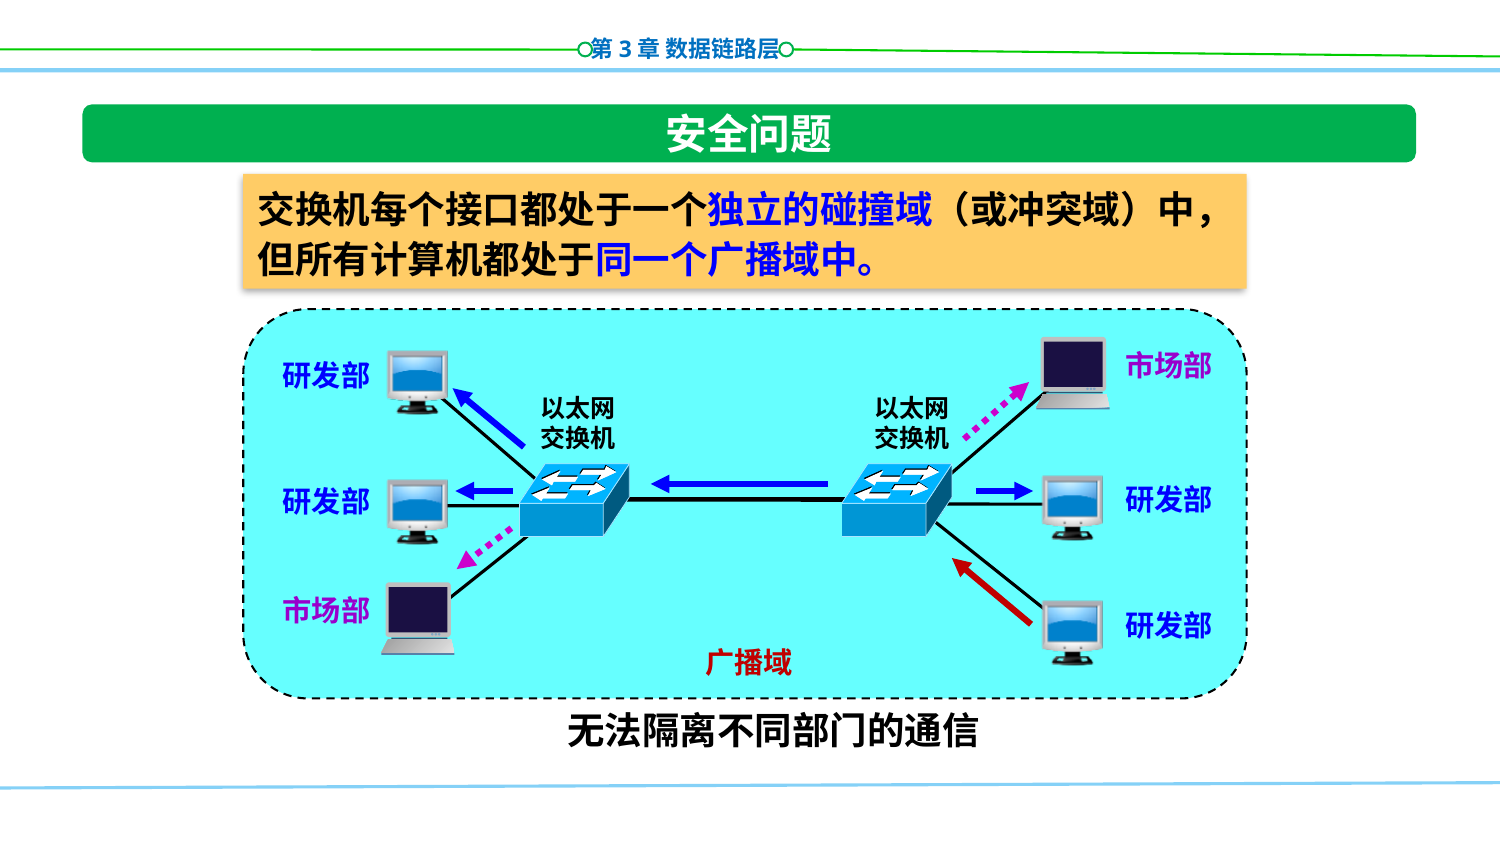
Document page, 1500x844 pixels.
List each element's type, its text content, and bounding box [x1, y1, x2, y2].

text_box 以太网 交换机 [859, 385, 958, 460]
picture [893, 484, 926, 494]
text_box 研发部 [1110, 474, 1228, 524]
picture [904, 467, 936, 479]
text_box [962, 381, 1034, 492]
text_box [452, 387, 829, 570]
text_box 市场部 [1113, 339, 1228, 390]
text_box 交换机每个接口都处于一个独立的碰撞域（或冲突域）中，但所有计算机都处于同一个广播域中。 [242, 173, 1247, 289]
text_box 无法隔离不同部门的通信 [393, 699, 1153, 760]
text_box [381, 582, 455, 656]
text_box 研发部 [267, 350, 380, 401]
picture [383, 347, 452, 417]
text_box [243, 309, 1247, 699]
text_box 市场部 [267, 585, 376, 635]
text_box 广播域 [690, 637, 808, 687]
text_box [848, 104, 1417, 163]
picture [383, 477, 452, 547]
text_box 研发部 [267, 476, 385, 526]
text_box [1036, 336, 1110, 410]
picture [1038, 598, 1107, 668]
picture [866, 472, 899, 484]
picture [856, 488, 889, 499]
text_box 安全问题 [650, 100, 848, 166]
text_box [82, 104, 650, 163]
picture [1038, 473, 1107, 542]
picture [518, 463, 631, 538]
picture [841, 463, 953, 538]
text_box 研发部 [1110, 599, 1228, 650]
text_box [951, 557, 1032, 625]
